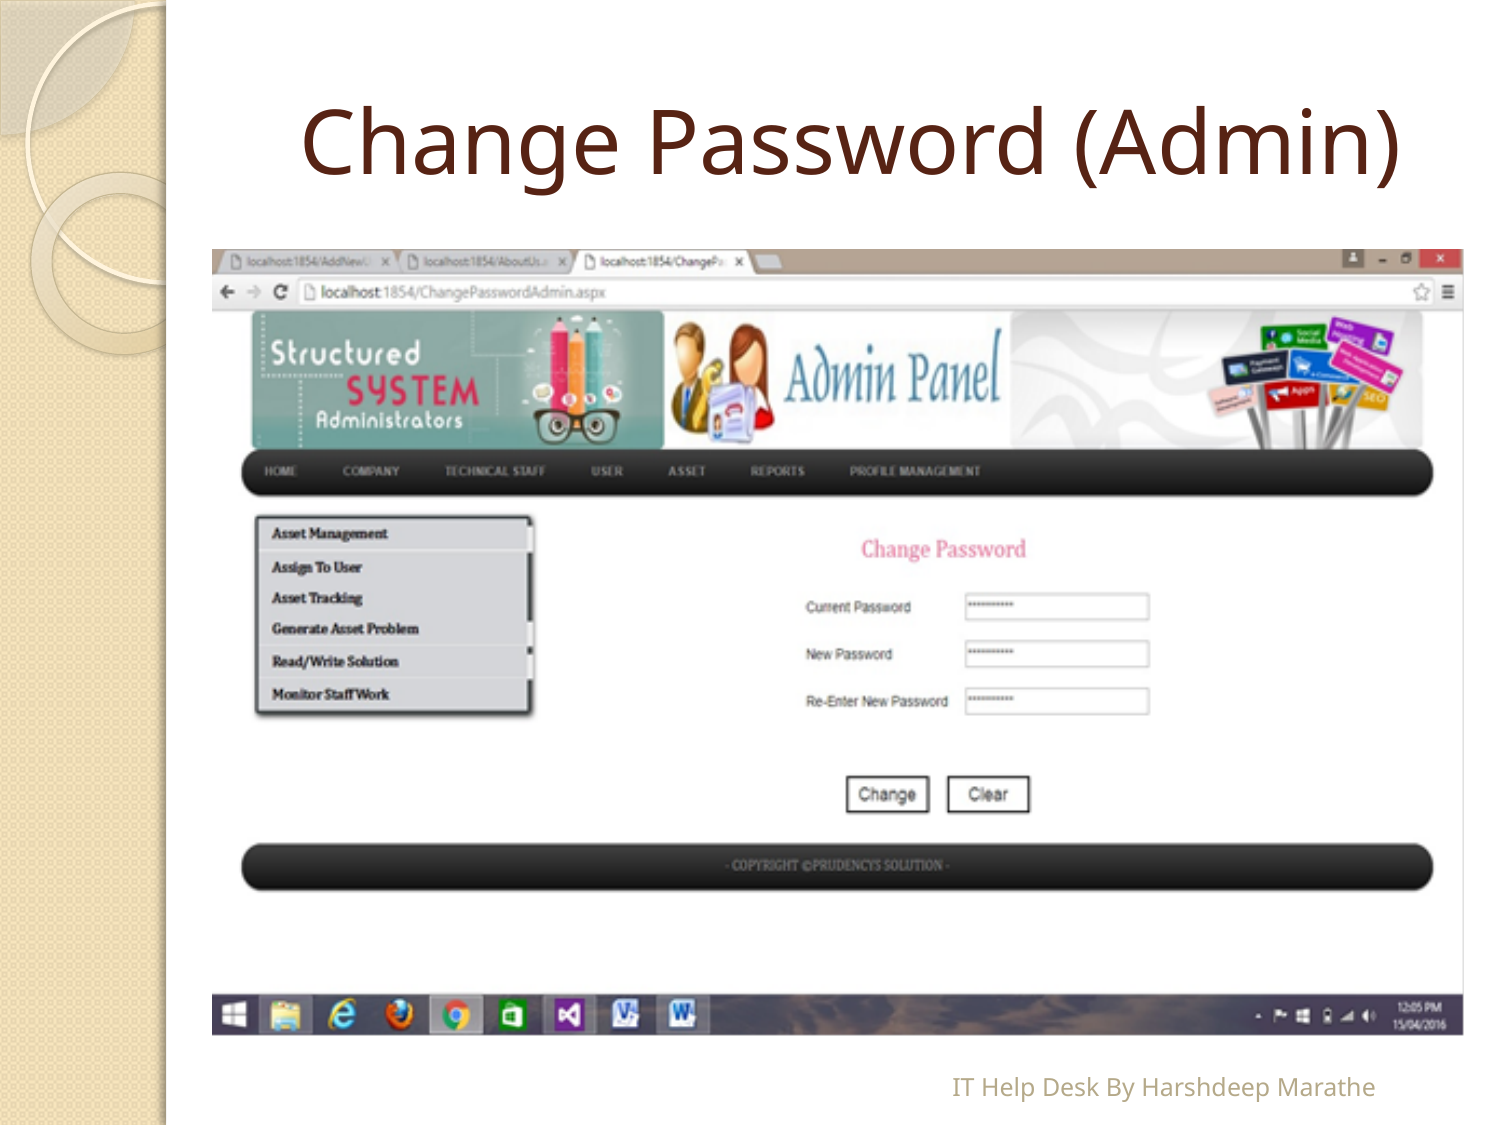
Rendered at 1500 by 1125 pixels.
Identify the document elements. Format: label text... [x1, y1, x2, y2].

footer IT Help Desk By Harshdeep Marathe [937, 1049, 1413, 1113]
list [212, 249, 1467, 1038]
title Change Password (Admin) [235, 45, 1466, 233]
